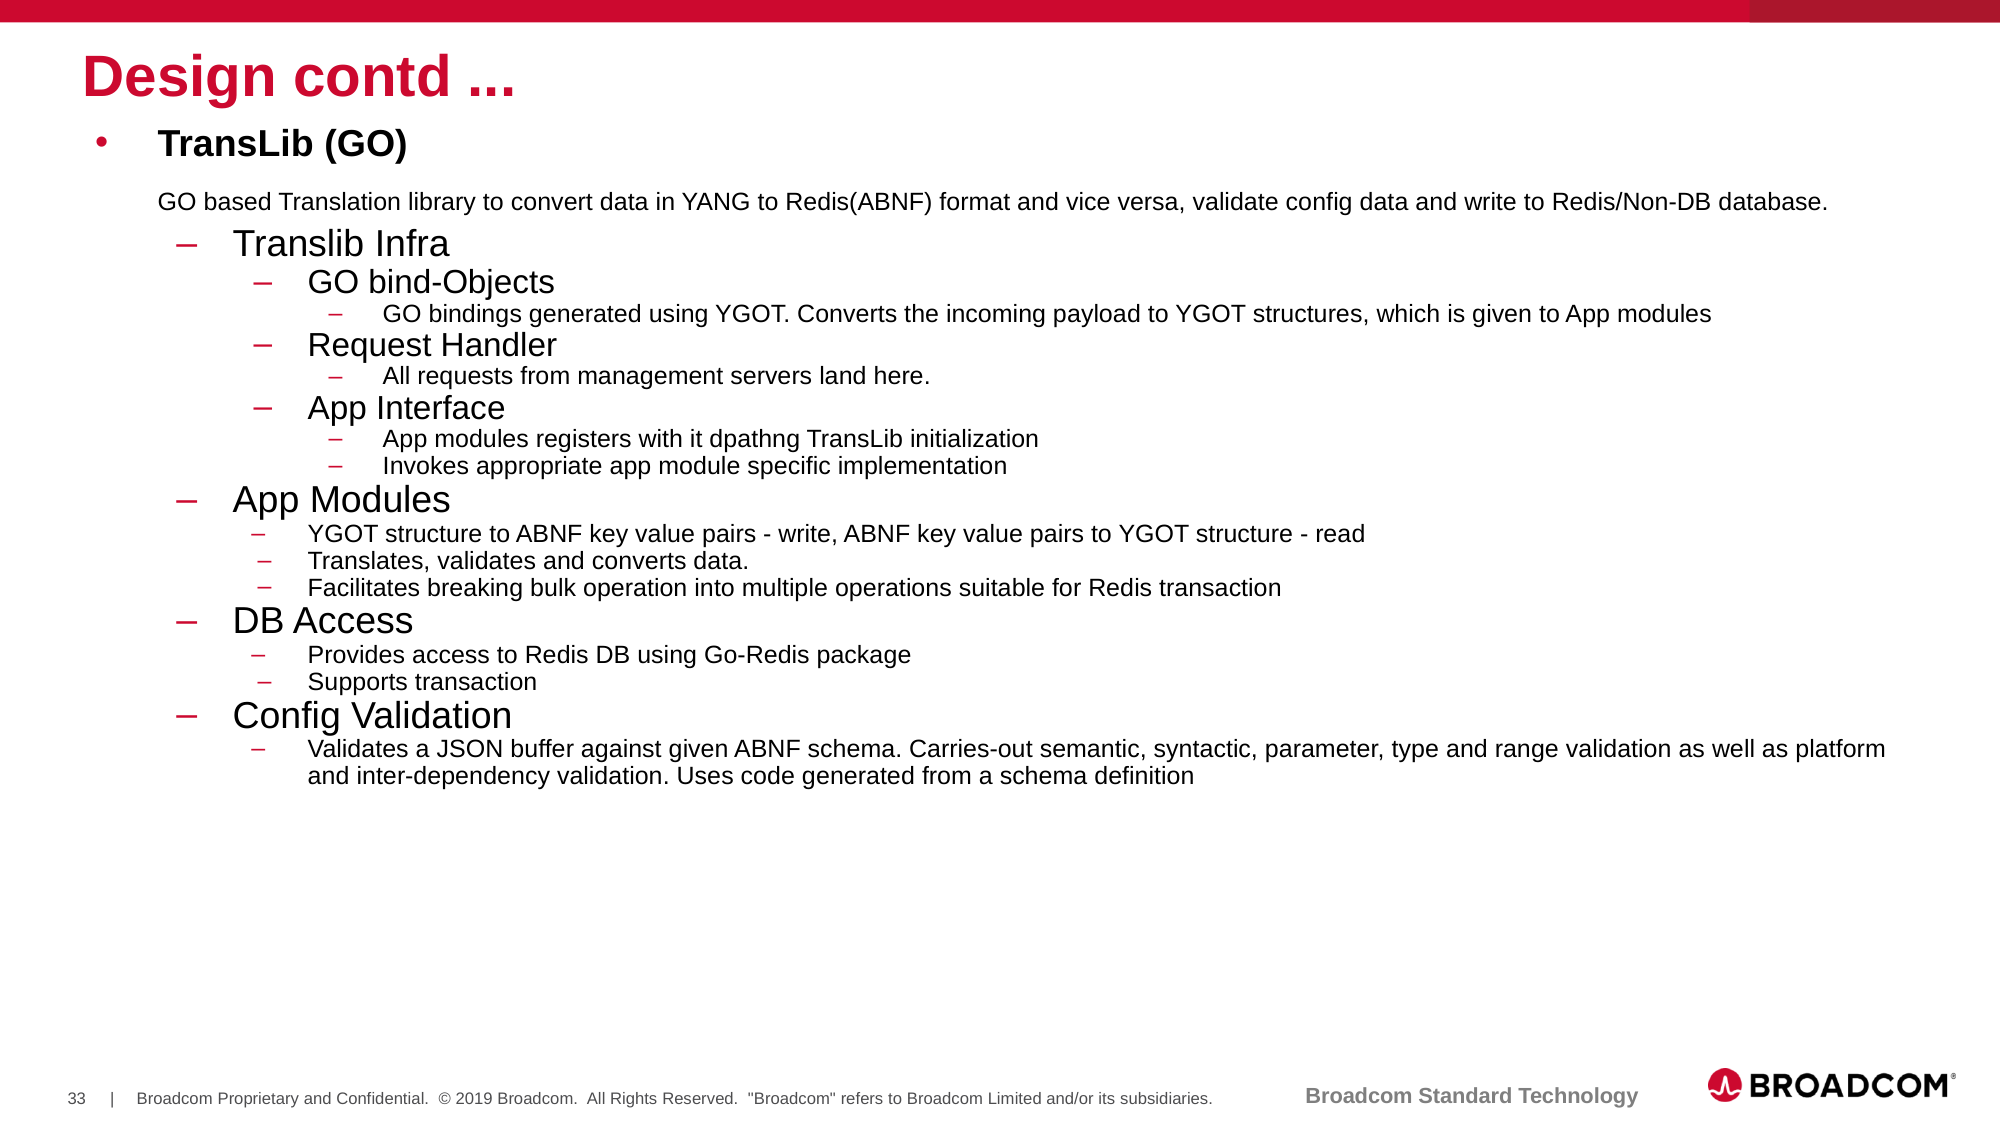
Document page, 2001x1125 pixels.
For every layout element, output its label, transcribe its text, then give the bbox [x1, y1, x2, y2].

title Design contd ... [67, 78, 1933, 139]
list TransLib (GO) GO based Translation library to convert data in YANG to Redis(ABNF) format and vice versa, validate config data and write to Redis/Non-DB database. Translib Infra GO bind-Objects GO bindings generated using YGOT. Converts the incoming payload to YGOT structures, which is given to App modules Request Handler All requests from management servers land here. App Interface App modules registers with it dpathng TransLib initialization Invokes appropriate app module specific implementation App Modules YGOT structure to ABNF key value pairs - write, ABNF key value pairs to YGOT structure - read Translates, validates and converts data. Facilitates breaking bulk operation into multiple operations suitable for Redis transaction DB Access Provides access to Redis DB using Go-Redis package Supports transaction Config Validation Validates a JSON buffer against given ABNF schema. Carries-out semantic, syntactic, parameter, type and range validation as well as platform and inter-dependency validation. Uses code generated from a schema definition [67, 139, 1933, 1017]
picture [1708, 1068, 1956, 1102]
